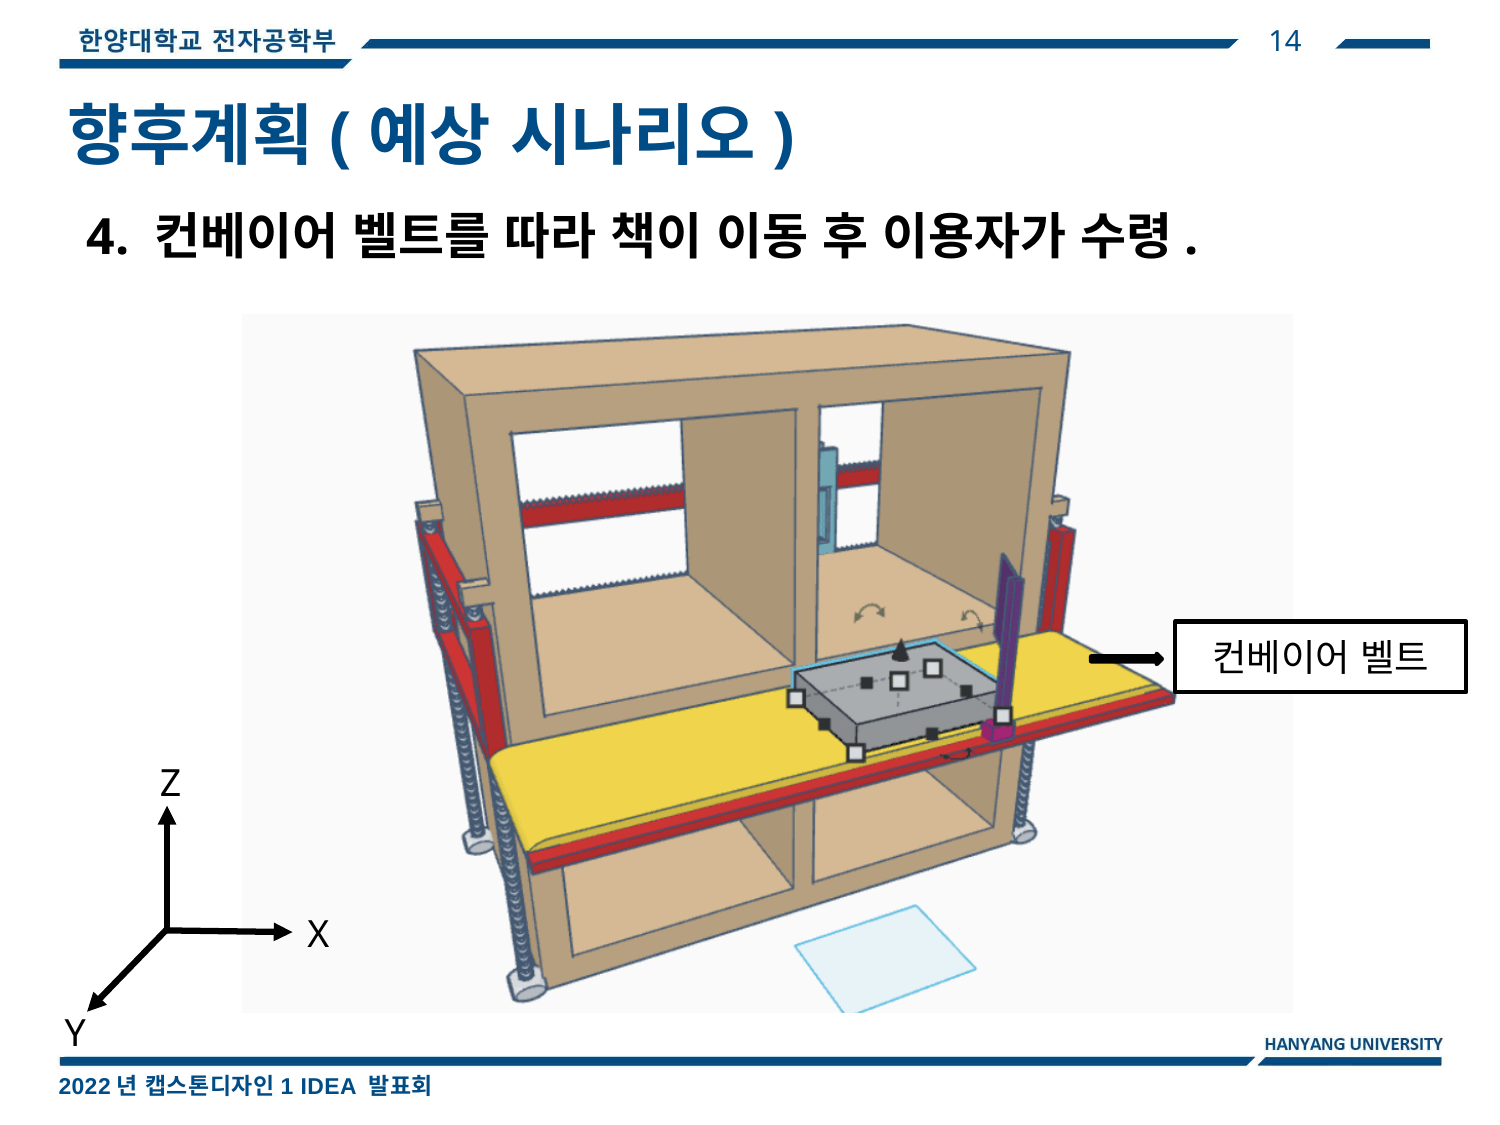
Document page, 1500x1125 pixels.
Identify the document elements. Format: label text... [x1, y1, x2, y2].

picture [0, 0, 1500, 1125]
slide_number 13 [1222, 11, 1348, 72]
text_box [49, 751, 337, 1059]
list 4. 컨베이어 벨트를 따라 책이 이동 후 이용자가 수령. [71, 197, 1472, 285]
list 향후계획(예상 시나리오) [53, 85, 1436, 177]
text_box 컨베이어 벨트 [1298, 619, 1468, 694]
